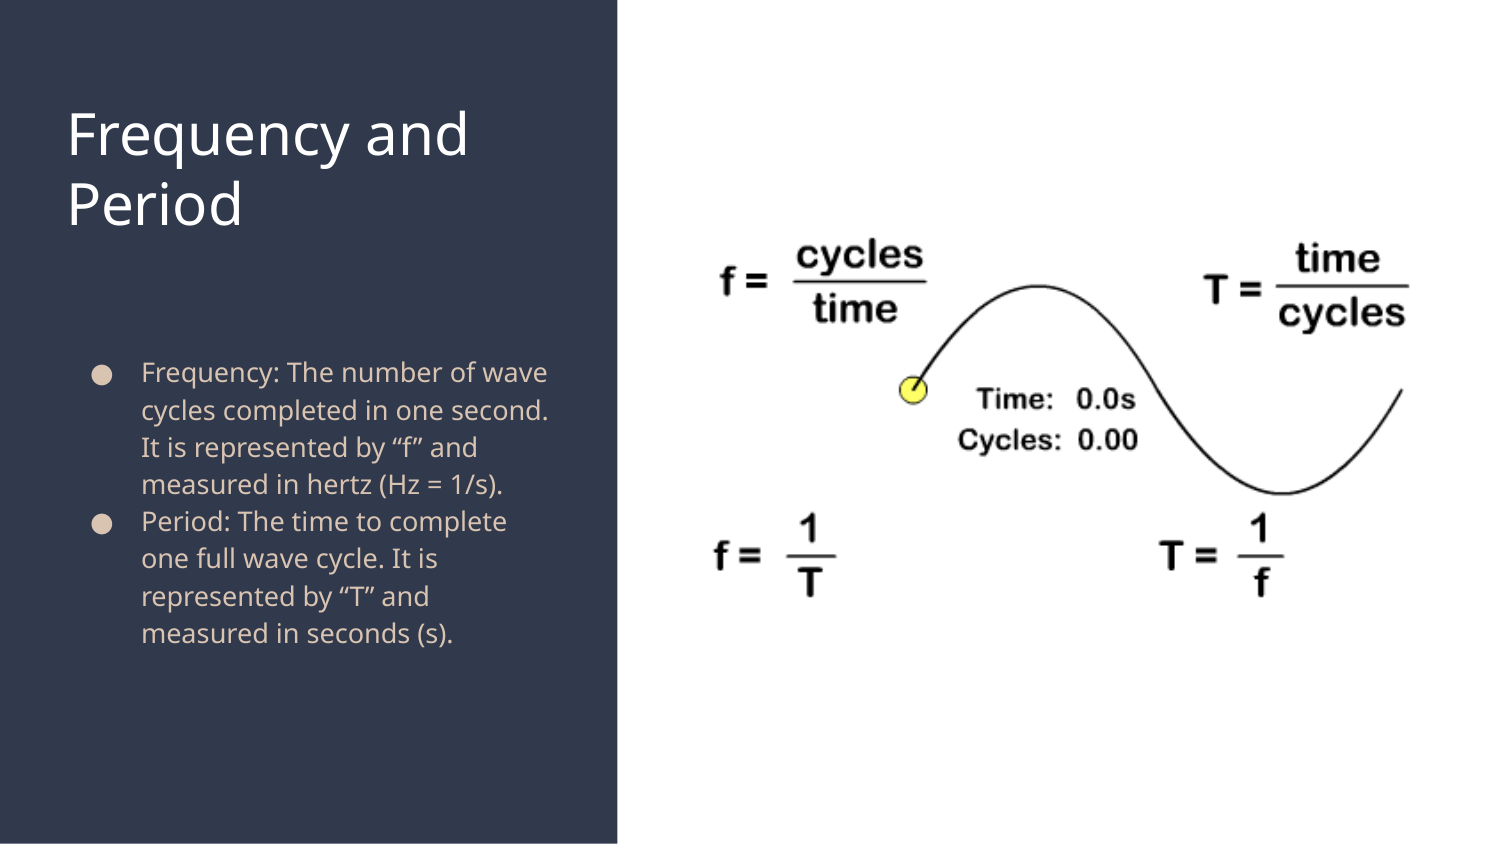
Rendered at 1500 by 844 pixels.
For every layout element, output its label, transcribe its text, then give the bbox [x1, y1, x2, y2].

title Frequency and Period [51, 82, 565, 336]
picture [688, 210, 1439, 634]
list Frequency: The number of wave cycles completed in one second. It is represented by “f” and measured in hertz (Hz = 1/s). Period: The time to complete one full wave cycle. It is represented by “T” and measured in seconds (s). [51, 336, 565, 714]
